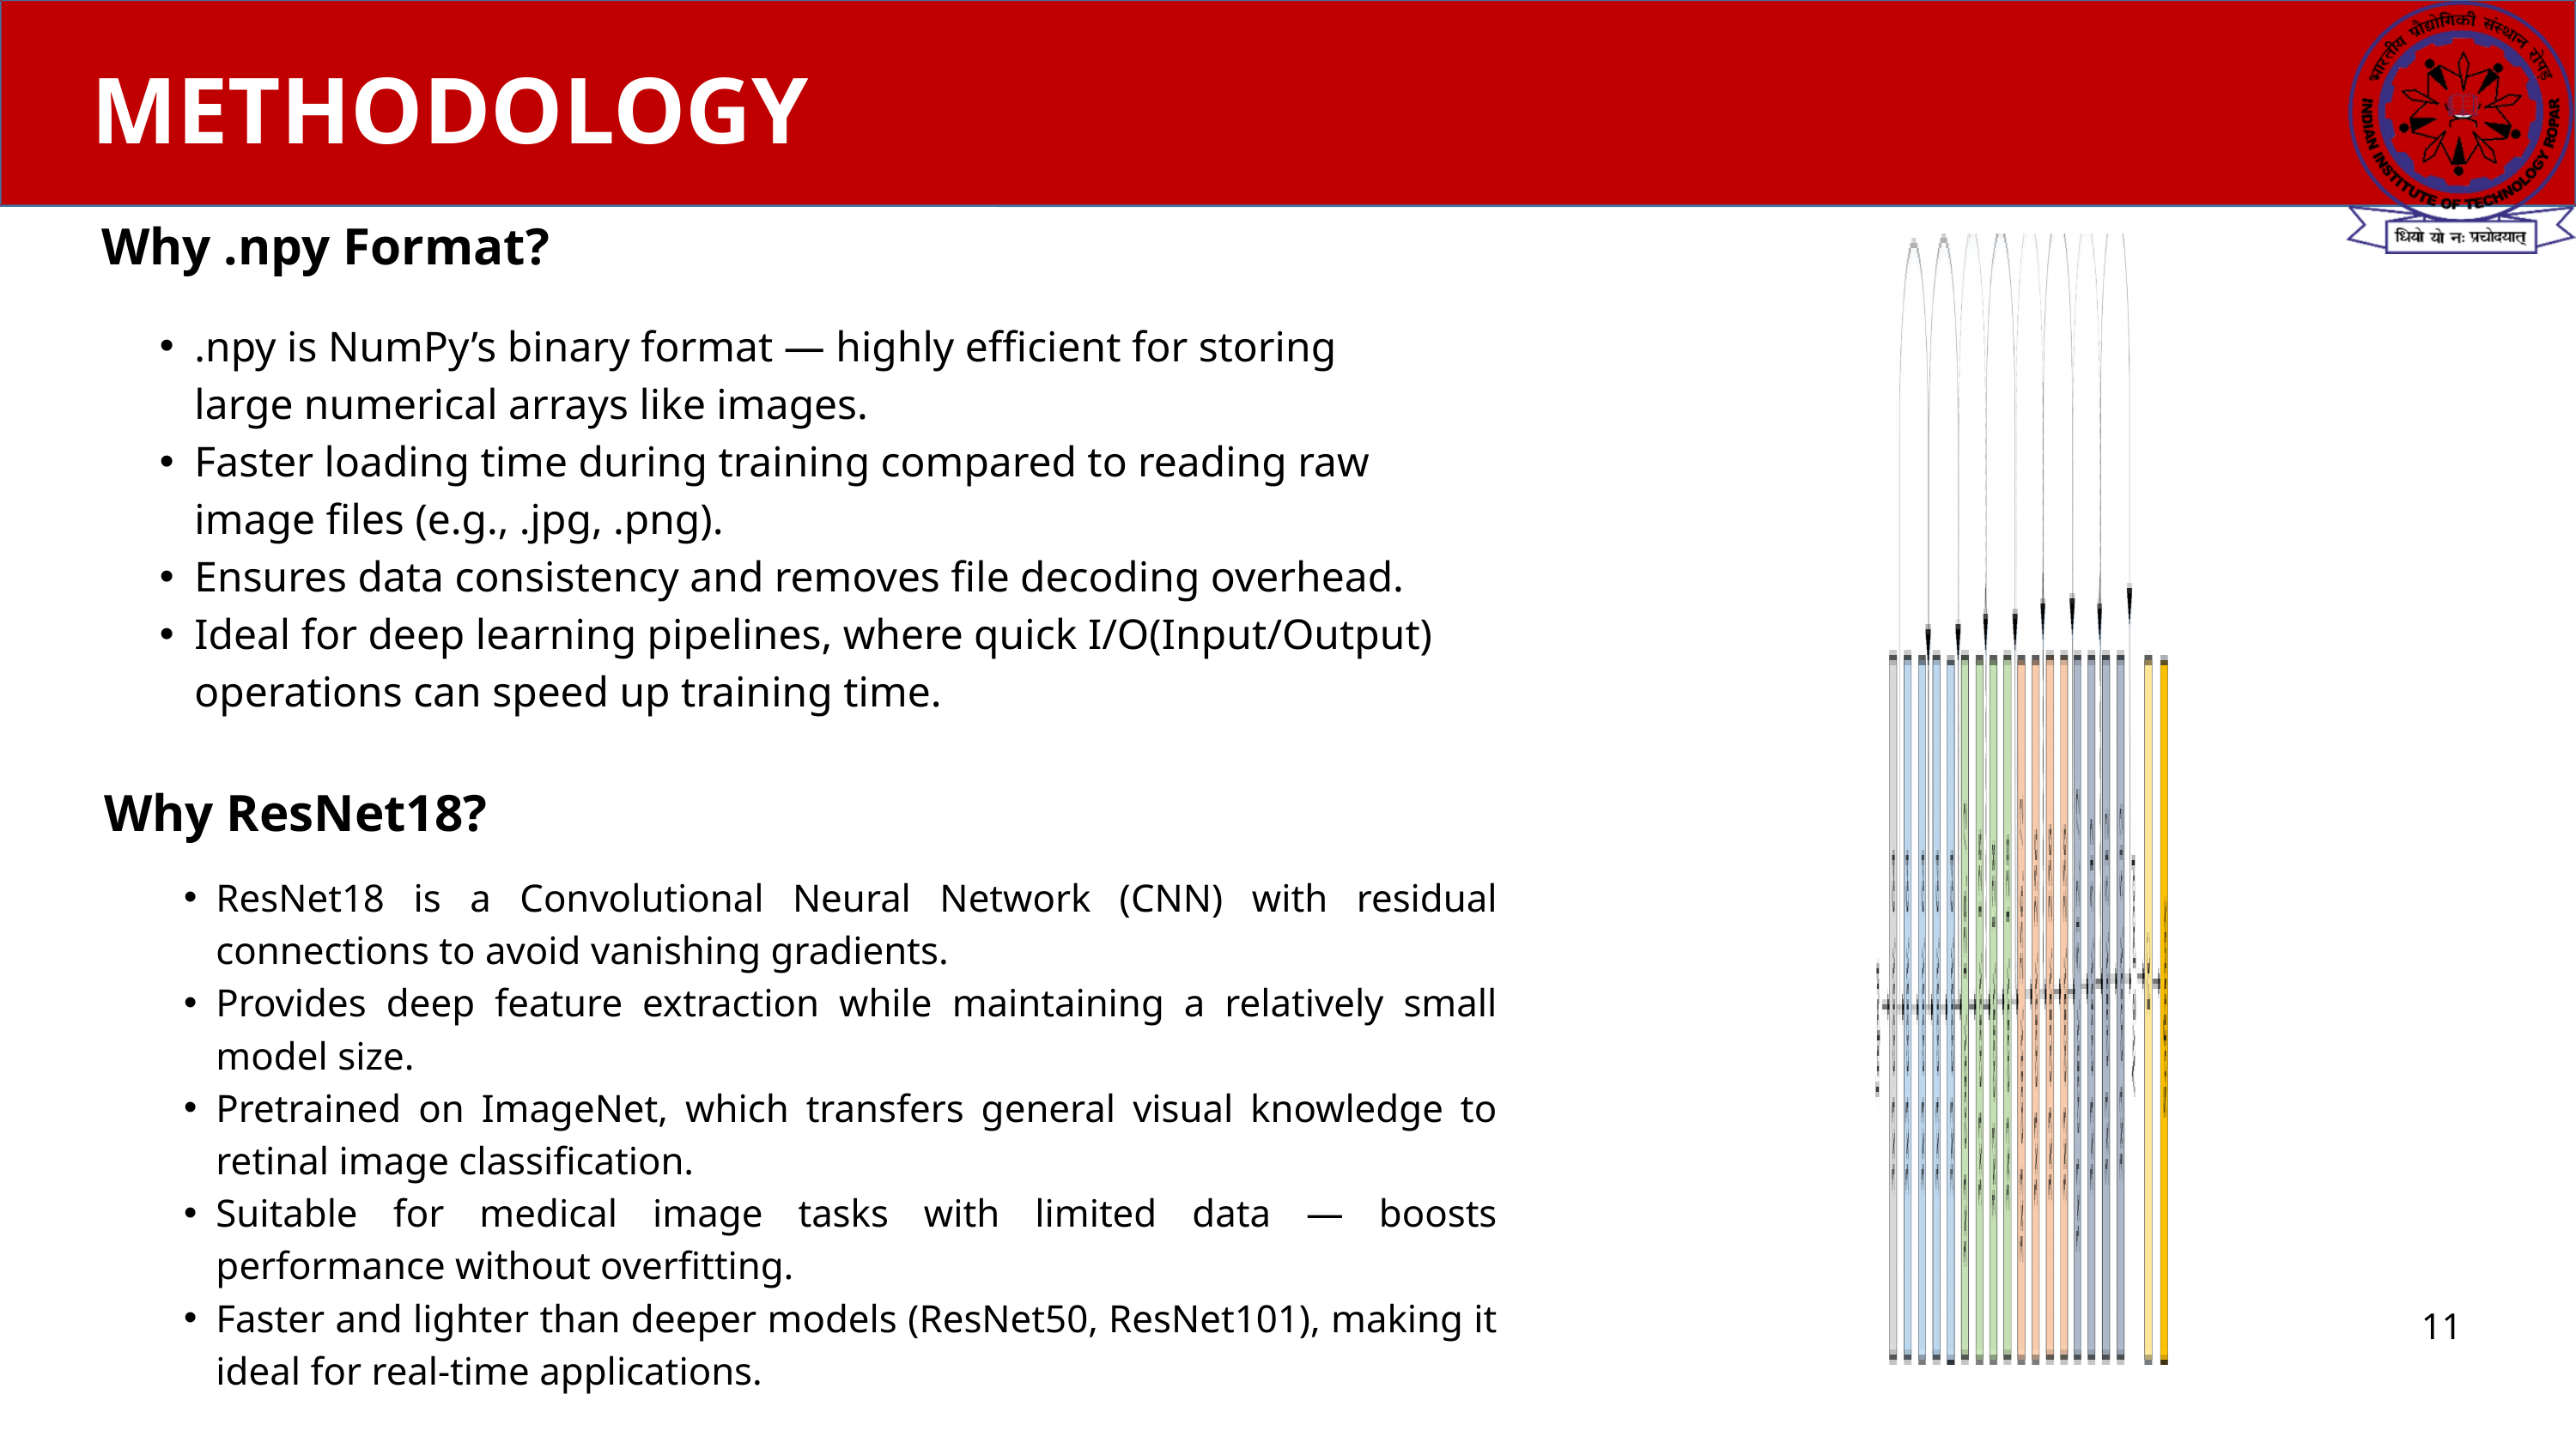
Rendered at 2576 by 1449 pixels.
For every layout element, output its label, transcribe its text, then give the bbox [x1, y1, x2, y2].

text_box [1875, 233, 2168, 1365]
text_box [144, 870, 1506, 1449]
text_box 11 [2421, 1296, 2463, 1348]
text_box [2346, 217, 2576, 254]
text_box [0, 206, 998, 304]
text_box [0, 773, 962, 870]
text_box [91, 53, 1831, 188]
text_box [0, 0, 2576, 208]
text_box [117, 288, 1450, 822]
